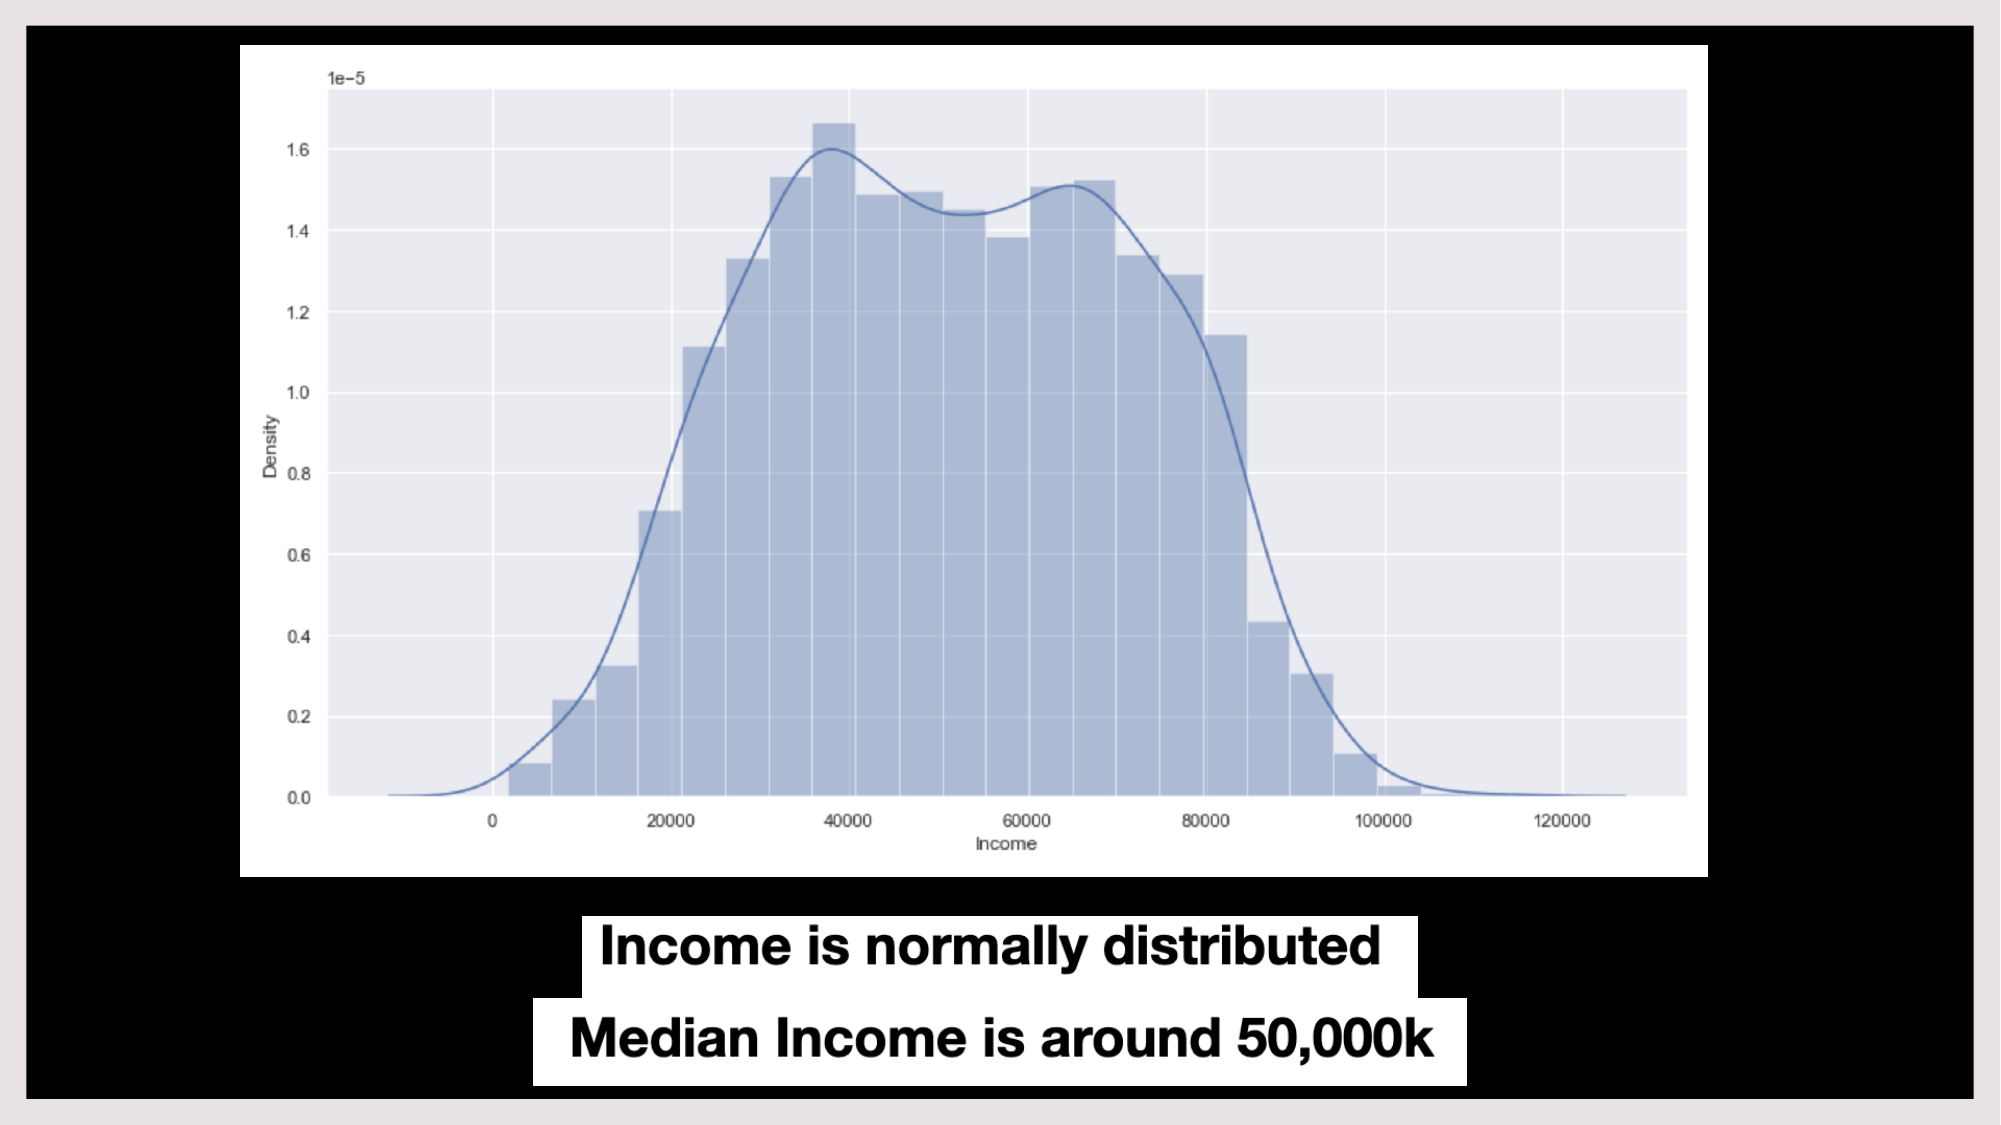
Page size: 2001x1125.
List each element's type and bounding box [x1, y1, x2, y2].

picture [582, 916, 1418, 999]
picture [240, 45, 1708, 877]
list [533, 997, 1467, 1086]
